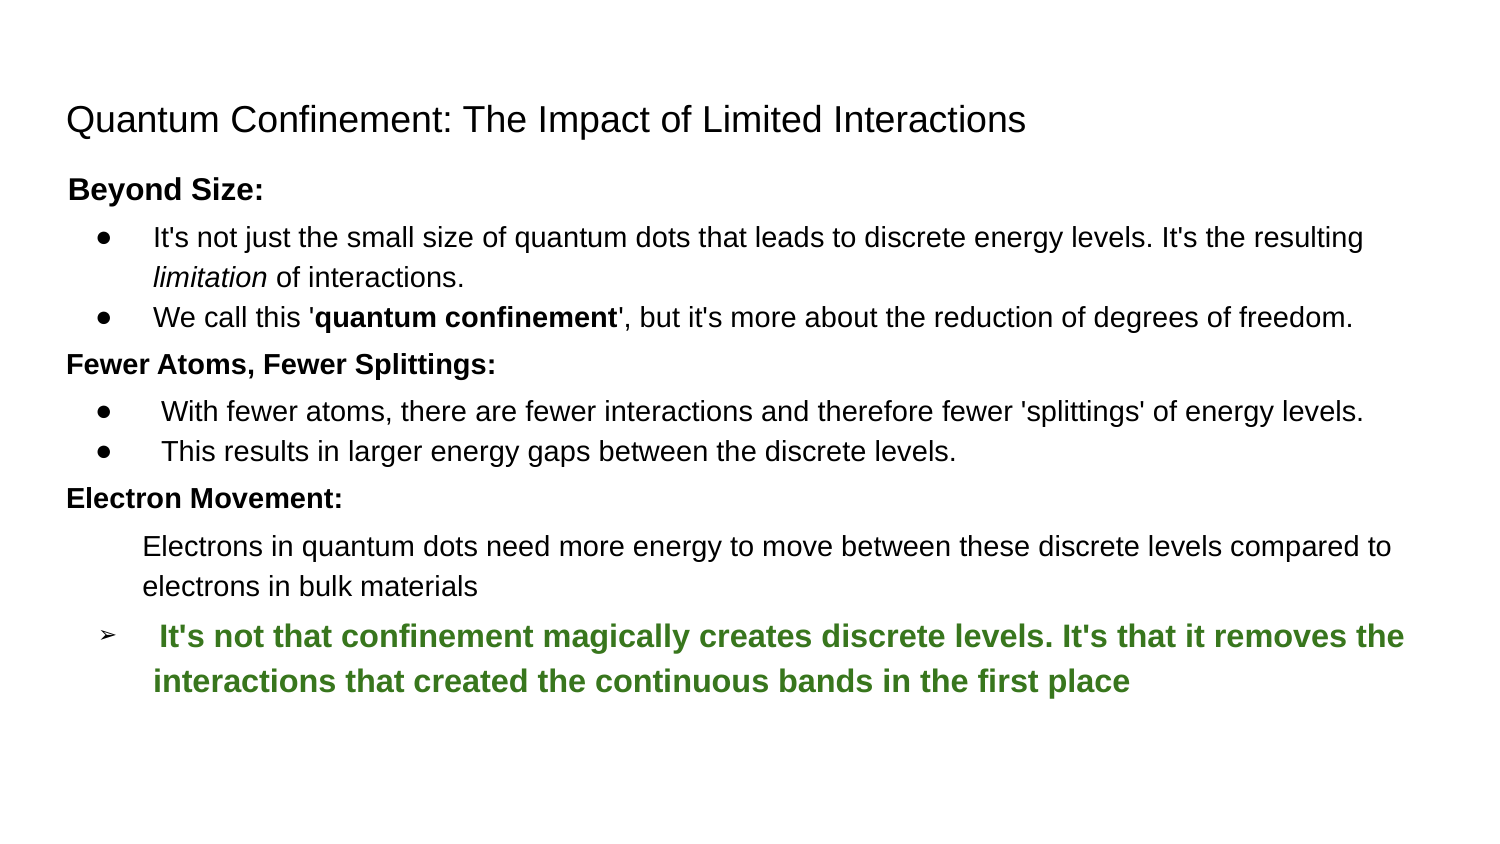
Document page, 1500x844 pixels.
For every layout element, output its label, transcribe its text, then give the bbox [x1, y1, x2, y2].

list Beyond Size: It's not just the small size of quantum dots that leads to discrete energy levels. It's the resulting limitation of interactions. We call this 'quantum confinement', but it's more about the reduction of degrees of freedom. Fewer Atoms, Fewer Splittings: With fewer atoms, there are fewer interactions and therefore fewer 'splittings' of energy levels. This results in larger energy gaps between the discrete levels. Electron Movement: Electrons in quantum dots need more energy to move between these discrete levels compared to electrons in bulk materials It's not that confinement magically creates discrete levels. It's that it removes the interactions that created the continuous bands in the first place [51, 148, 1449, 750]
title Quantum Confinement: The Impact of Limited Interactions [51, 72, 1449, 139]
